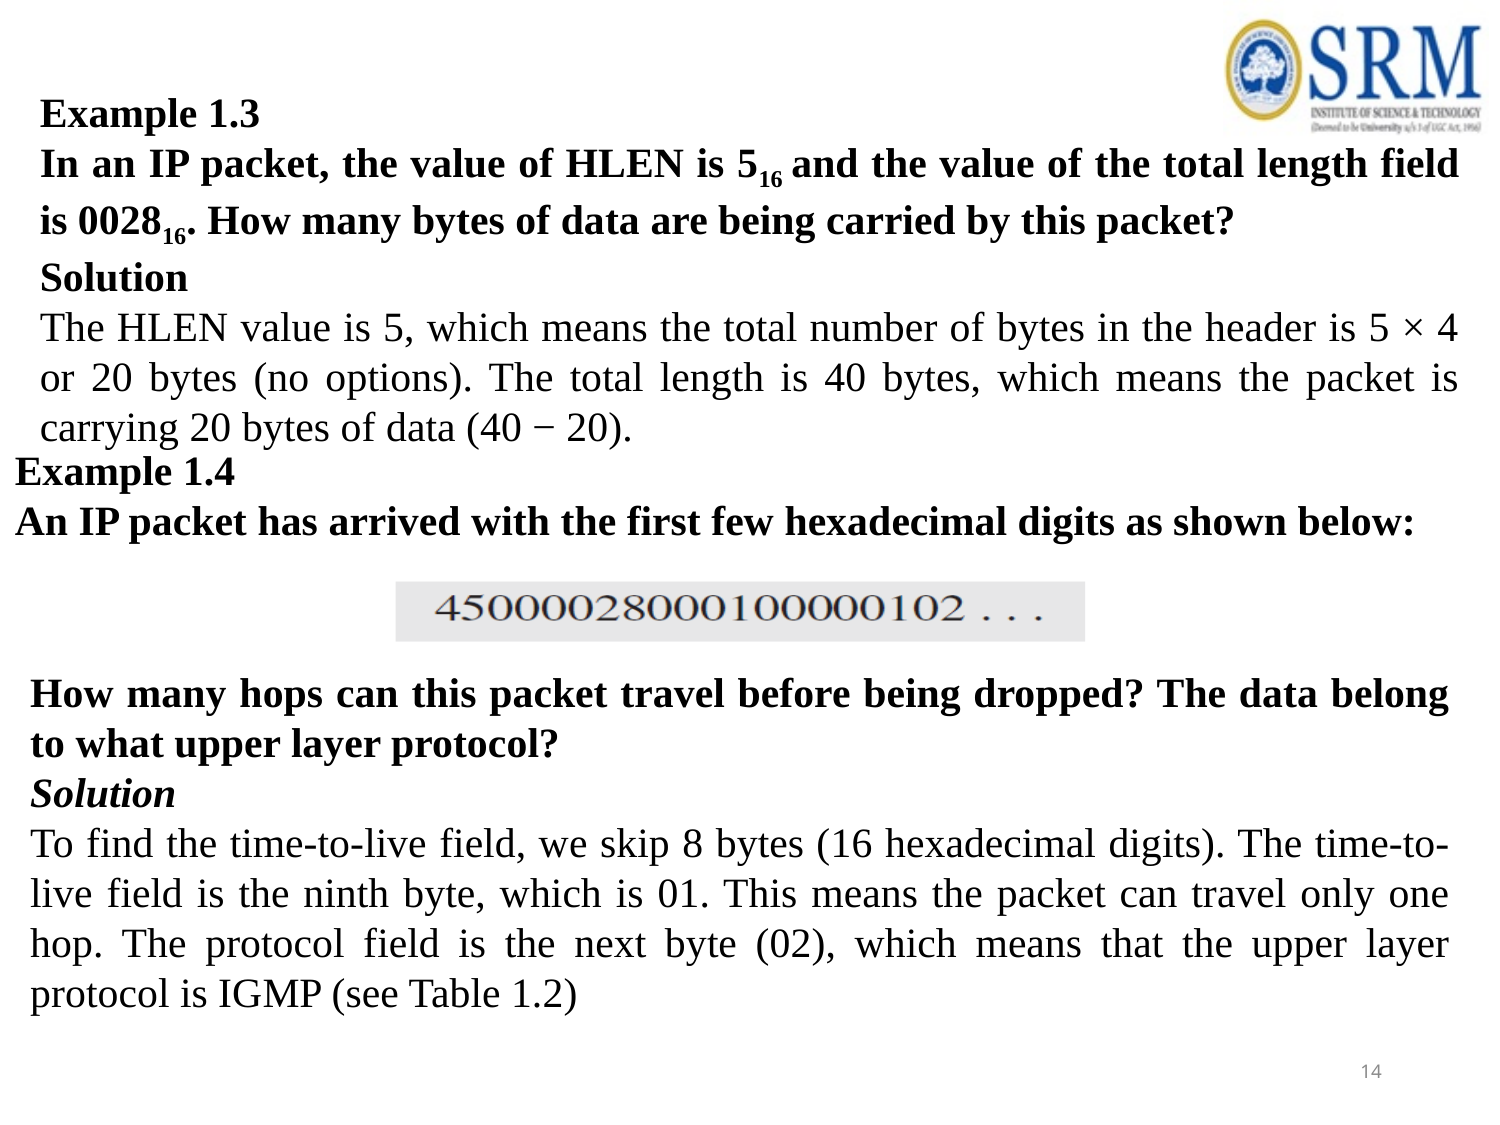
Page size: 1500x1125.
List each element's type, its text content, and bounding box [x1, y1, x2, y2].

picture [395, 570, 1086, 649]
text_box How many hops can this packet travel before being dropped? The data belong to what upper layer protocol? Solution To find the time-to-live field, we skip 8 bytes (16 hexadecimal digits). The time-to-live field is the ninth byte, which is 01. This means the packet can travel only one hop. The protocol field is the next byte (02), which means that the upper layer protocol is IGMP (see Table 1.2) [15, 658, 1466, 1024]
text_box Example 1.4 An IP packet has arrived with the first few hexadecimal digits as shown below: [0, 436, 1450, 552]
picture [1223, 0, 1489, 149]
slide_number 14 [1059, 1042, 1397, 1103]
text_box Example 1.3 In an IP packet, the value of HLEN is 516 and the value of the total length field is 002816. How many bytes of data are being carried by this packet? Solution The HLEN value is 5, which means the total number of bytes in the header is 5 × 4 or 20 bytes (no options). The total length is 40 bytes, which means the packet is carrying 20 bytes of data (40 − 20). [24, 78, 1475, 457]
